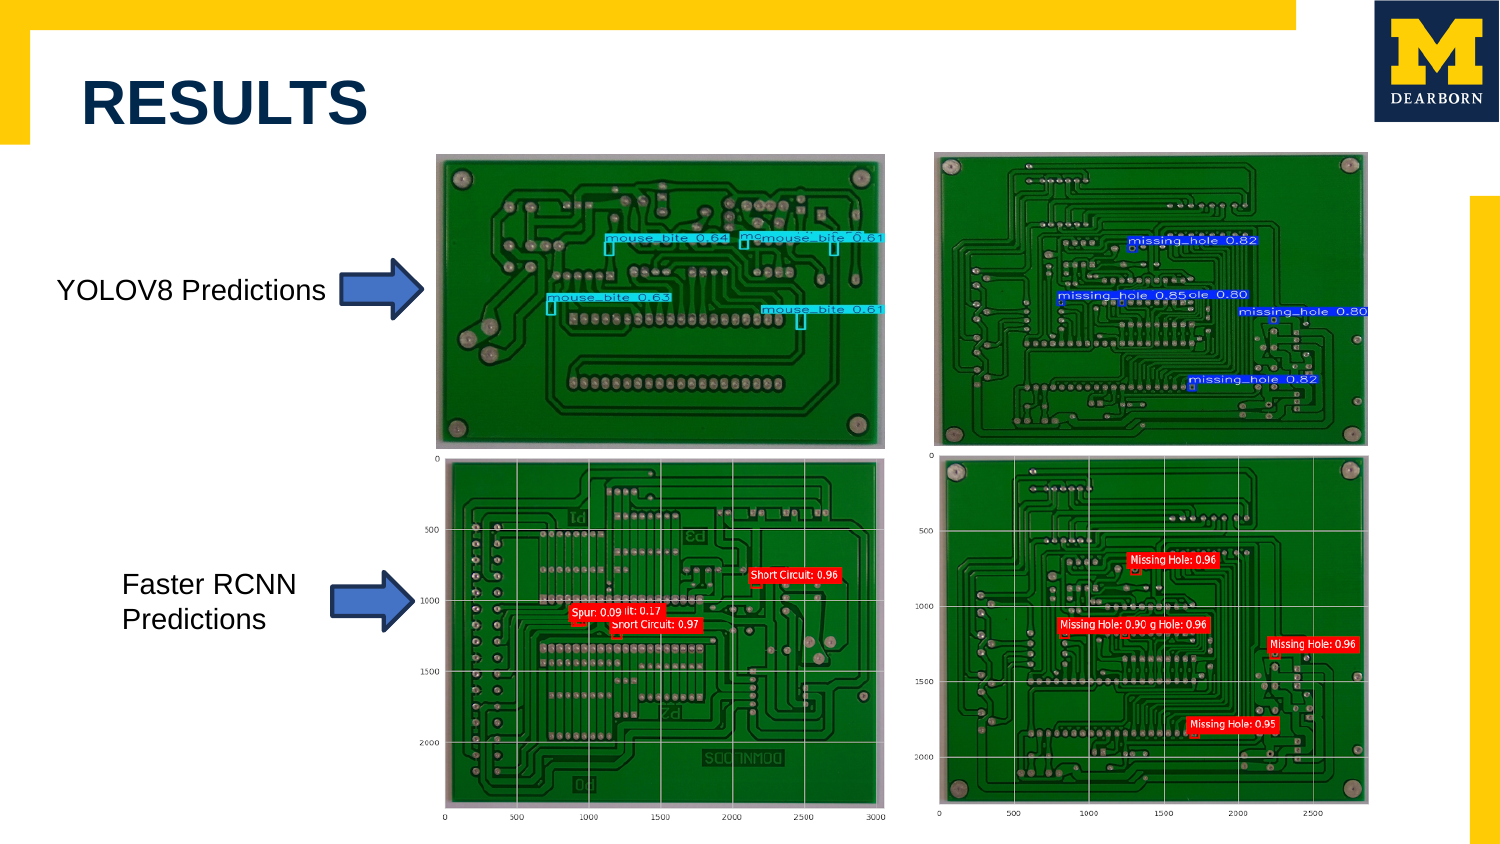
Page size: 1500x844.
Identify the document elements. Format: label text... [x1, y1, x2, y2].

picture [412, 154, 891, 827]
text_box Faster RCNN Predictions [107, 558, 312, 643]
text_box YOLOV8 Predictions [41, 263, 353, 314]
picture [908, 152, 1374, 824]
text_box [330, 569, 407, 633]
text_box [353, 257, 425, 321]
title RESULTS [70, 50, 1296, 158]
picture [1373, 0, 1500, 123]
